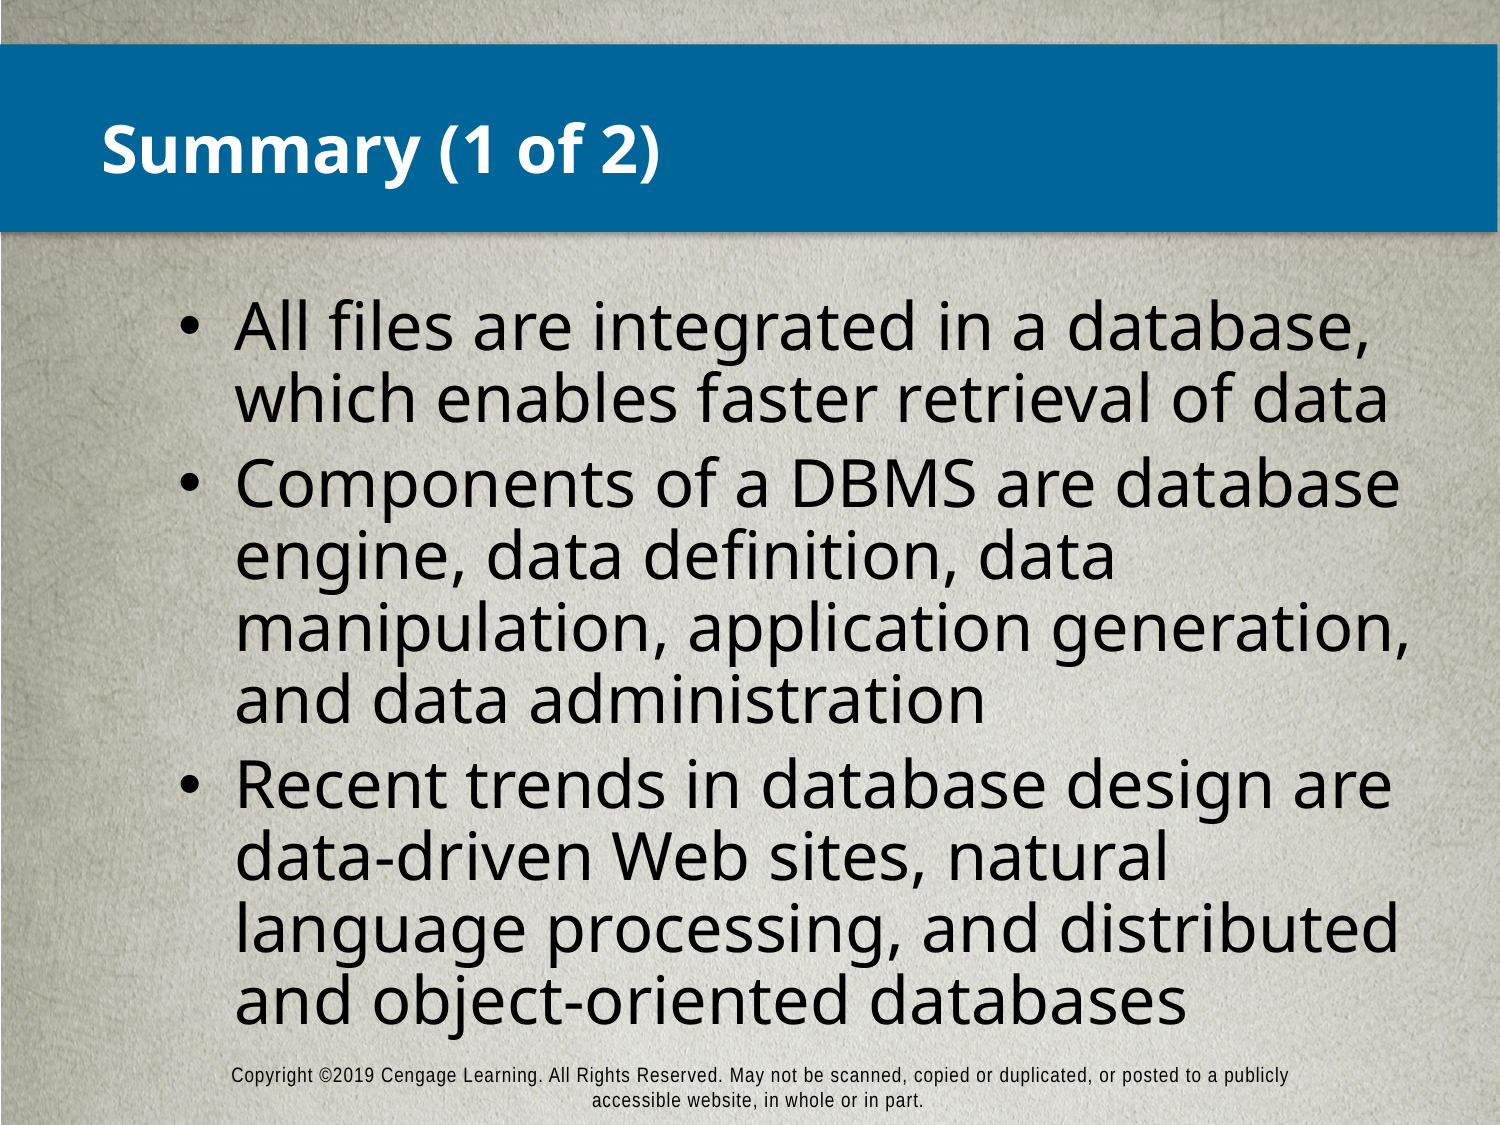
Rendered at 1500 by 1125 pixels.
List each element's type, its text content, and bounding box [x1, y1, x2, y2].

picture [2, 0, 1499, 1125]
list All files are integrated in a database, which enables faster retrieval of data Components of a DBMS are database engine, data definition, data manipulation, application generation, and data administration Recent trends in database design are data-driven Web sites, natural language processing, and distributed and object-oriented databases [163, 285, 1447, 945]
title Summary (1 of 2) [86, 75, 1437, 220]
